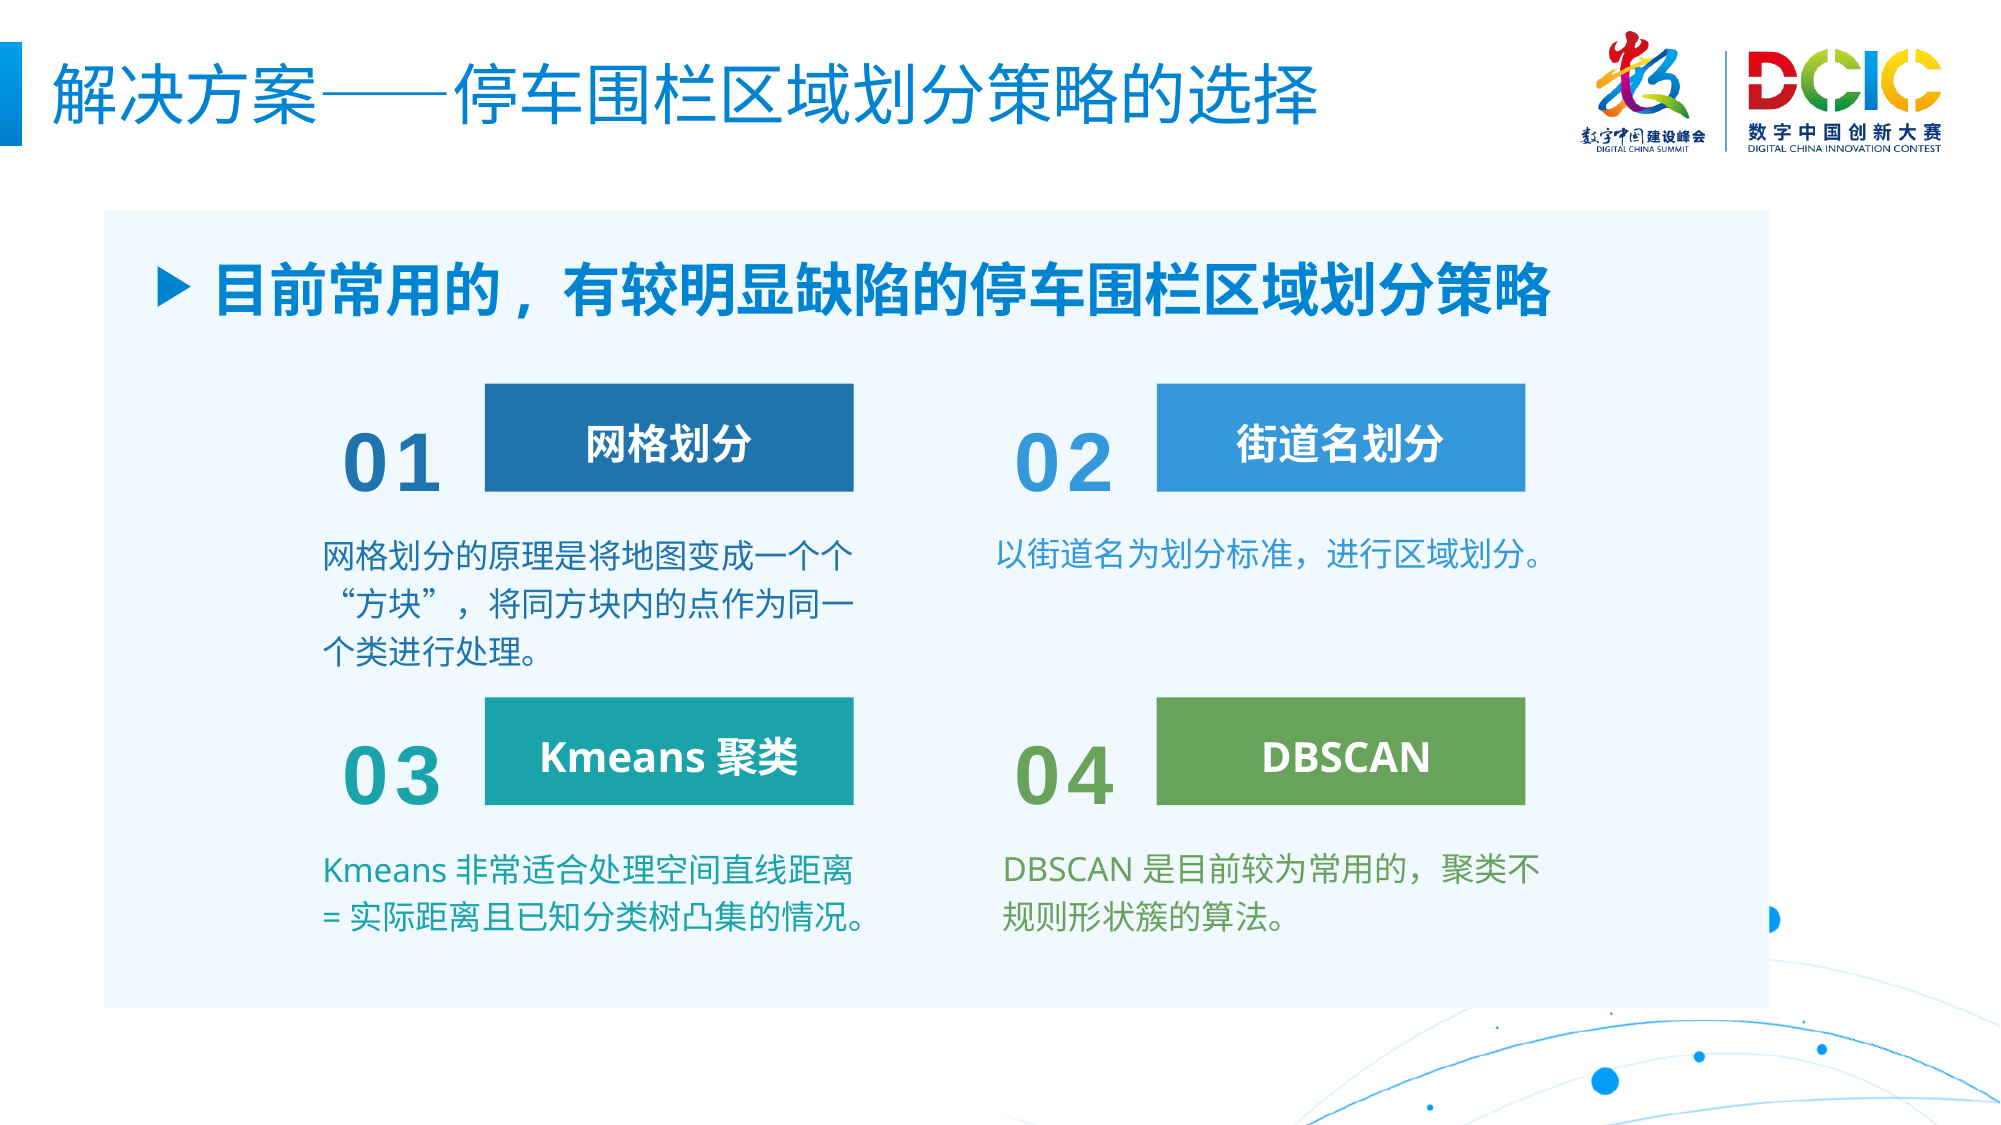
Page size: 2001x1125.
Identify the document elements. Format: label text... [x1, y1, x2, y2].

text_box 解决方案——停车围栏区域划分策略的选择 [36, 45, 1350, 141]
picture [936, 904, 2000, 1125]
text_box Kmeans聚类 [484, 696, 855, 806]
text_box 01 [307, 358, 479, 518]
text_box DBSCAN是目前较为常用的，聚类不规则形状簇的算法。 [987, 833, 1565, 960]
text_box Kmeans非常适合处理空间直线距离=实际距离且已知分类树凸集的情况。 [307, 833, 872, 960]
picture [1580, 31, 1941, 152]
text_box 04 [979, 671, 1151, 831]
text_box 03 [307, 671, 479, 831]
text_box 网格划分 [484, 383, 855, 493]
text_box 以街道名为划分标准，进行区域划分。 [979, 517, 1546, 644]
text_box [103, 210, 1770, 1009]
text_box 网格划分的原理是将地图变成一个个“方块”，将同方块内的点作为同一个类进行处理。 [307, 519, 881, 647]
text_box 02 [979, 358, 1151, 517]
text_box 街道名划分 [1156, 383, 1526, 493]
text_box [0, 42, 23, 146]
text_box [157, 210, 1733, 320]
text_box DBSCAN [1156, 696, 1526, 806]
